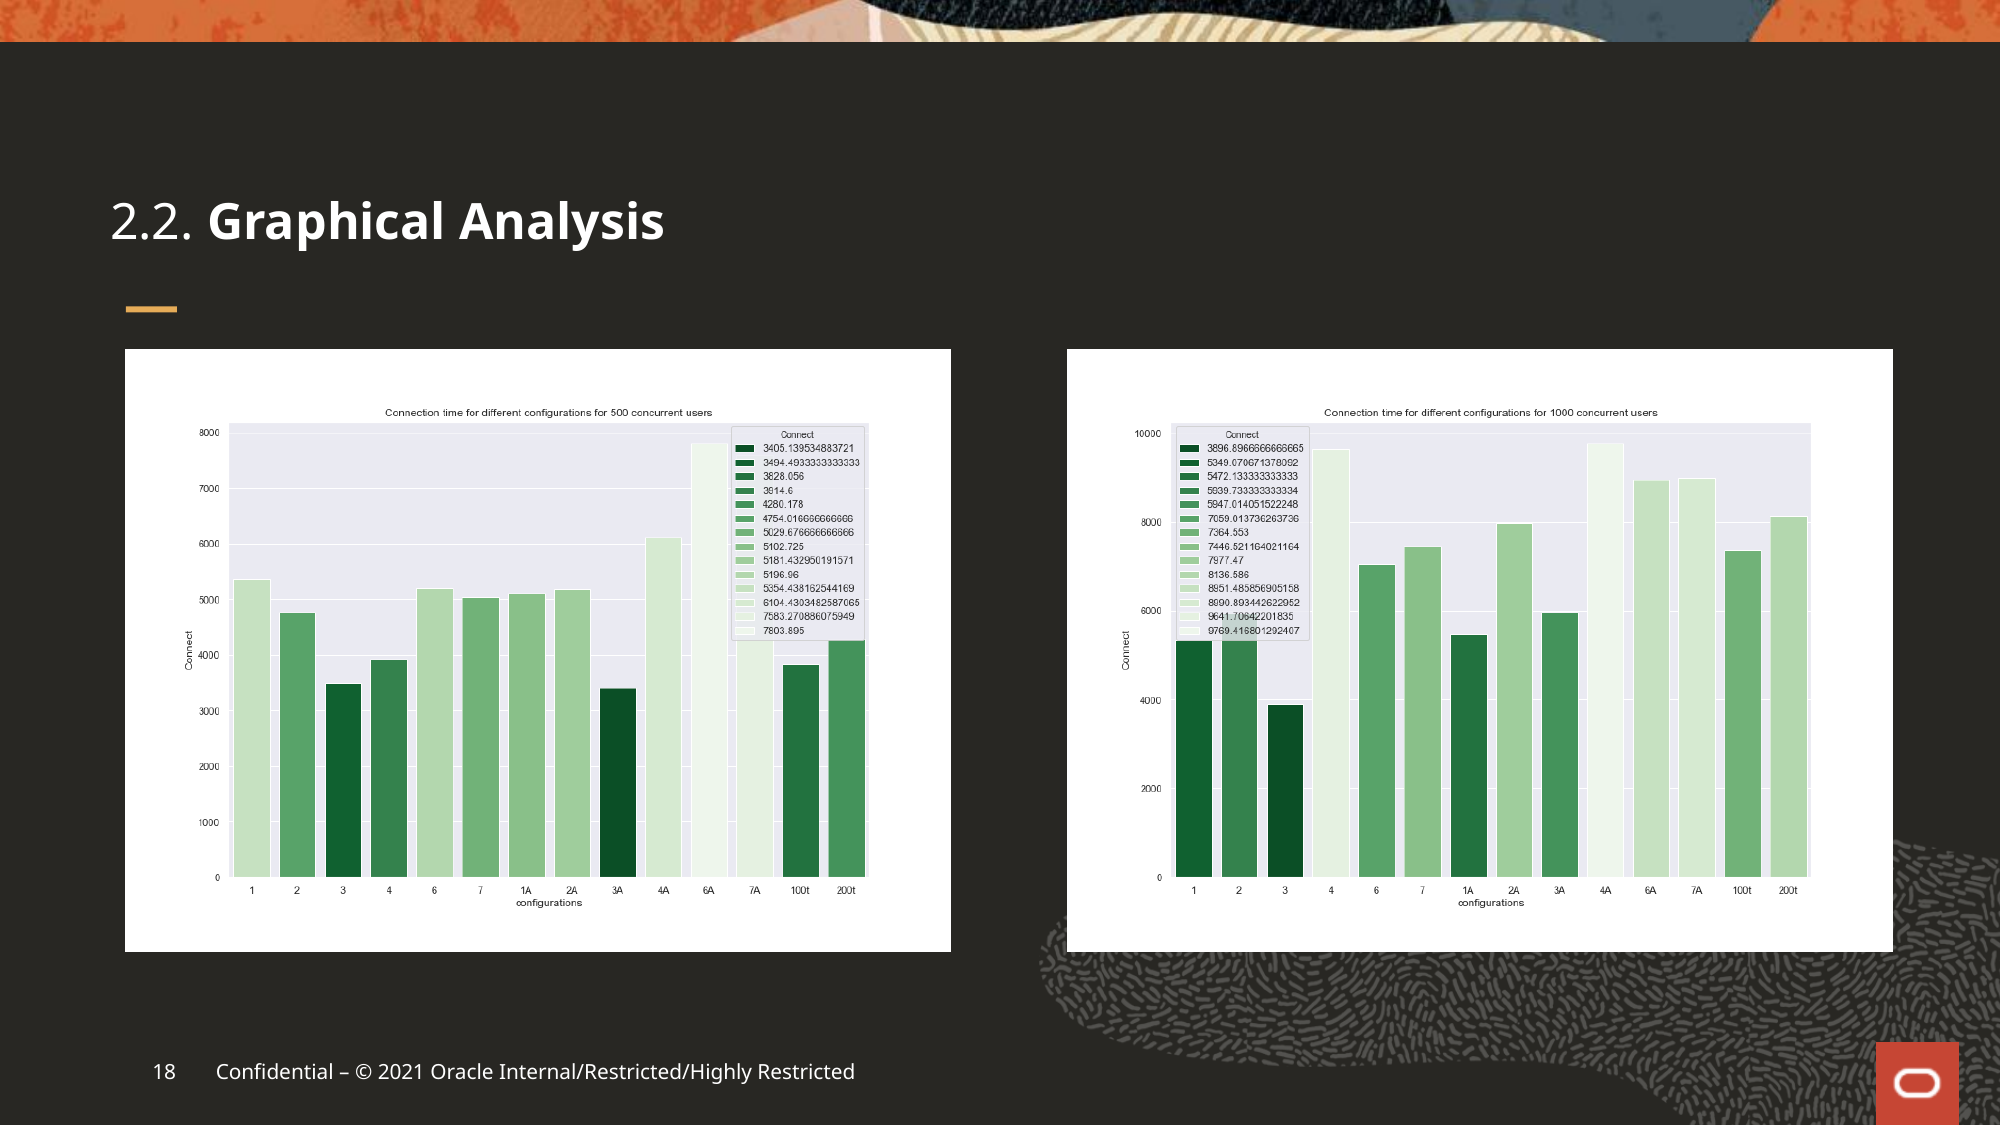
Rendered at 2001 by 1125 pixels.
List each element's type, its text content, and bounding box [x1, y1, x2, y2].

picture [125, 349, 951, 952]
picture [1067, 349, 1893, 952]
footer Confidential – © 2021 Oracle Internal/Restricted/Highly Restricted [201, 1042, 876, 1103]
picture [0, 0, 2000, 42]
picture [1876, 1042, 1959, 1125]
slide_number 18 [137, 1042, 201, 1103]
title 2.2. Graphical Analysis [109, 119, 1732, 259]
